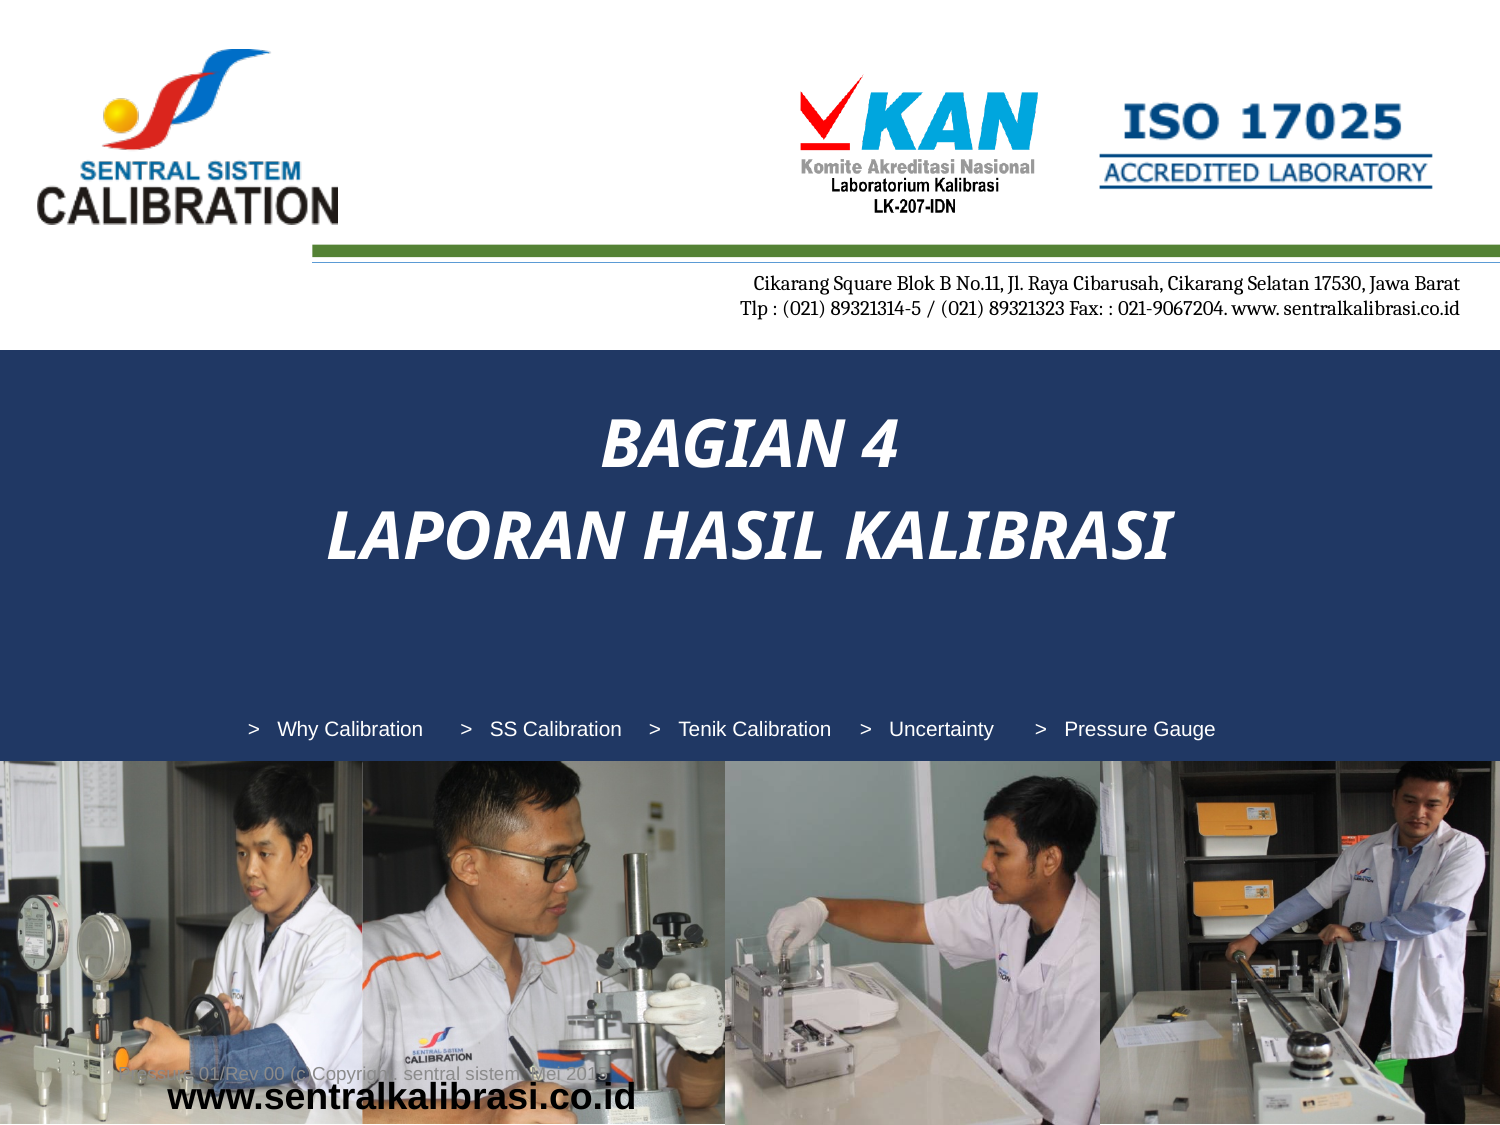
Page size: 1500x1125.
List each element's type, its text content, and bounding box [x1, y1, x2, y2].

text_box Cikarang Square Blok B No.11, Jl. Raya Cibarusah, Cikarang Selatan 17530, Jawa Barat Tlp : (021) 89321314-5 / (021) 89321323 Fax: : 021-9067204. www. sentralkalibrasi.co.id [287, 262, 1475, 353]
text_box > SS Calibration [445, 707, 634, 748]
picture [37, 49, 338, 225]
picture [0, 761, 1500, 1125]
text_box [0, 349, 1500, 761]
text_box > Tenik Calibration [634, 707, 845, 748]
text_box [311, 244, 1500, 258]
text_box > Pressure Gauge [1020, 707, 1290, 748]
picture [1089, 74, 1445, 219]
picture [799, 74, 1038, 213]
text_box > Uncertainty [845, 707, 1020, 748]
text_box > Why Calibration [233, 707, 445, 748]
text_box BAGIAN 4 LAPORAN HASIL KALIBRASI [137, 393, 1363, 581]
